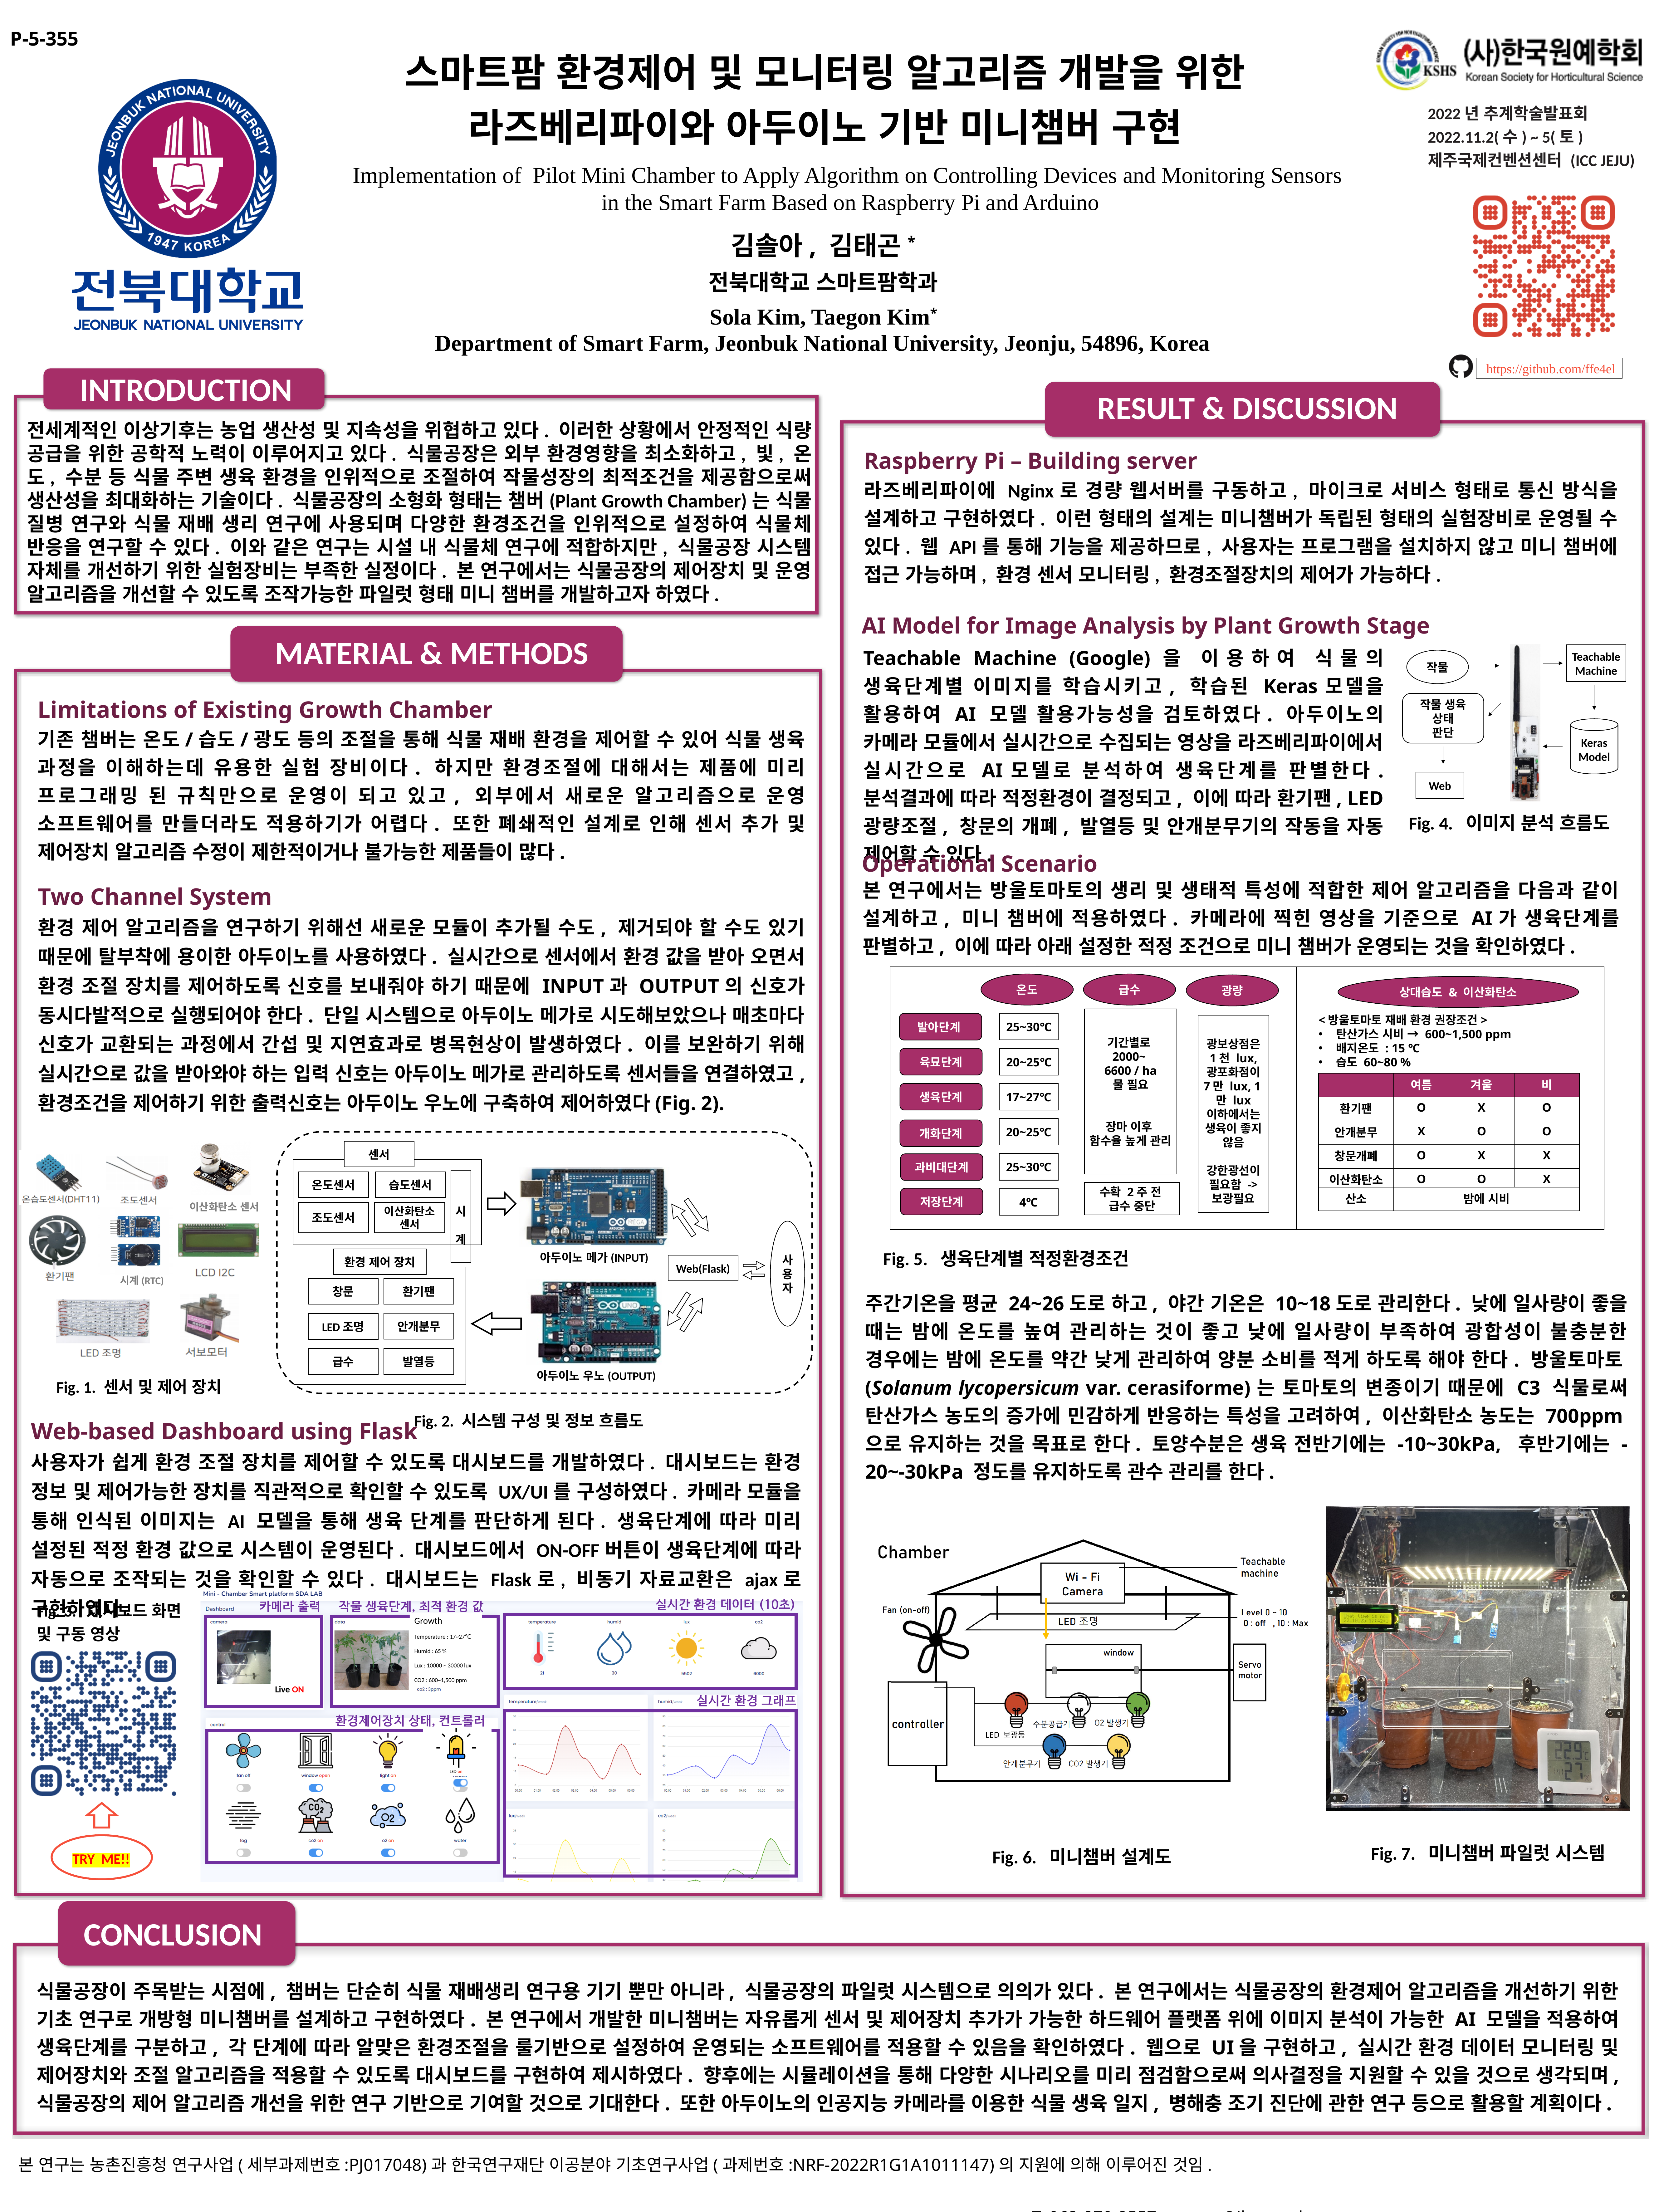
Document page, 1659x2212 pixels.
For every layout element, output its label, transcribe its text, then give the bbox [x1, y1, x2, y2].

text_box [19, 1141, 272, 1359]
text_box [293, 1141, 738, 1384]
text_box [16, 626, 820, 1895]
picture [1449, 355, 1473, 379]
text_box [53, 36, 1598, 364]
text_box https://github.com/ffe4el [1476, 358, 1622, 379]
picture [869, 1538, 1310, 1787]
text_box Fig. 2. 시스템 구성 및 정보 흐름도 [820, 1404, 826, 1432]
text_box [15, 366, 817, 613]
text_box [68, 79, 307, 337]
picture [1471, 193, 1617, 340]
picture [1325, 1506, 1630, 1811]
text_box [15, 1901, 1646, 2136]
picture [1368, 25, 1653, 95]
text_box 본 연구는 농촌진흥청 연구사업(세부과제번호:PJ017048)과 한국연구재단 이공분야 기초연구사업(과제번호:NRF-2022R1G1A1011147)의 지원에 의해 이루어진 것임. T. 063-270-2557, taegon@jbnu.ac.kr [13, 2146, 1643, 2212]
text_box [842, 382, 1643, 1896]
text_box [890, 967, 1604, 1230]
text_box P-5-355 [5, 24, 193, 52]
picture [200, 1587, 803, 1882]
picture [31, 1651, 177, 1797]
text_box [1402, 644, 1626, 834]
text_box 2022년 추계학술발표회 2022.11.2(수) ~ 5(토) 제주국제컨벤션센터 (ICC JEJU) [1598, 97, 1654, 172]
